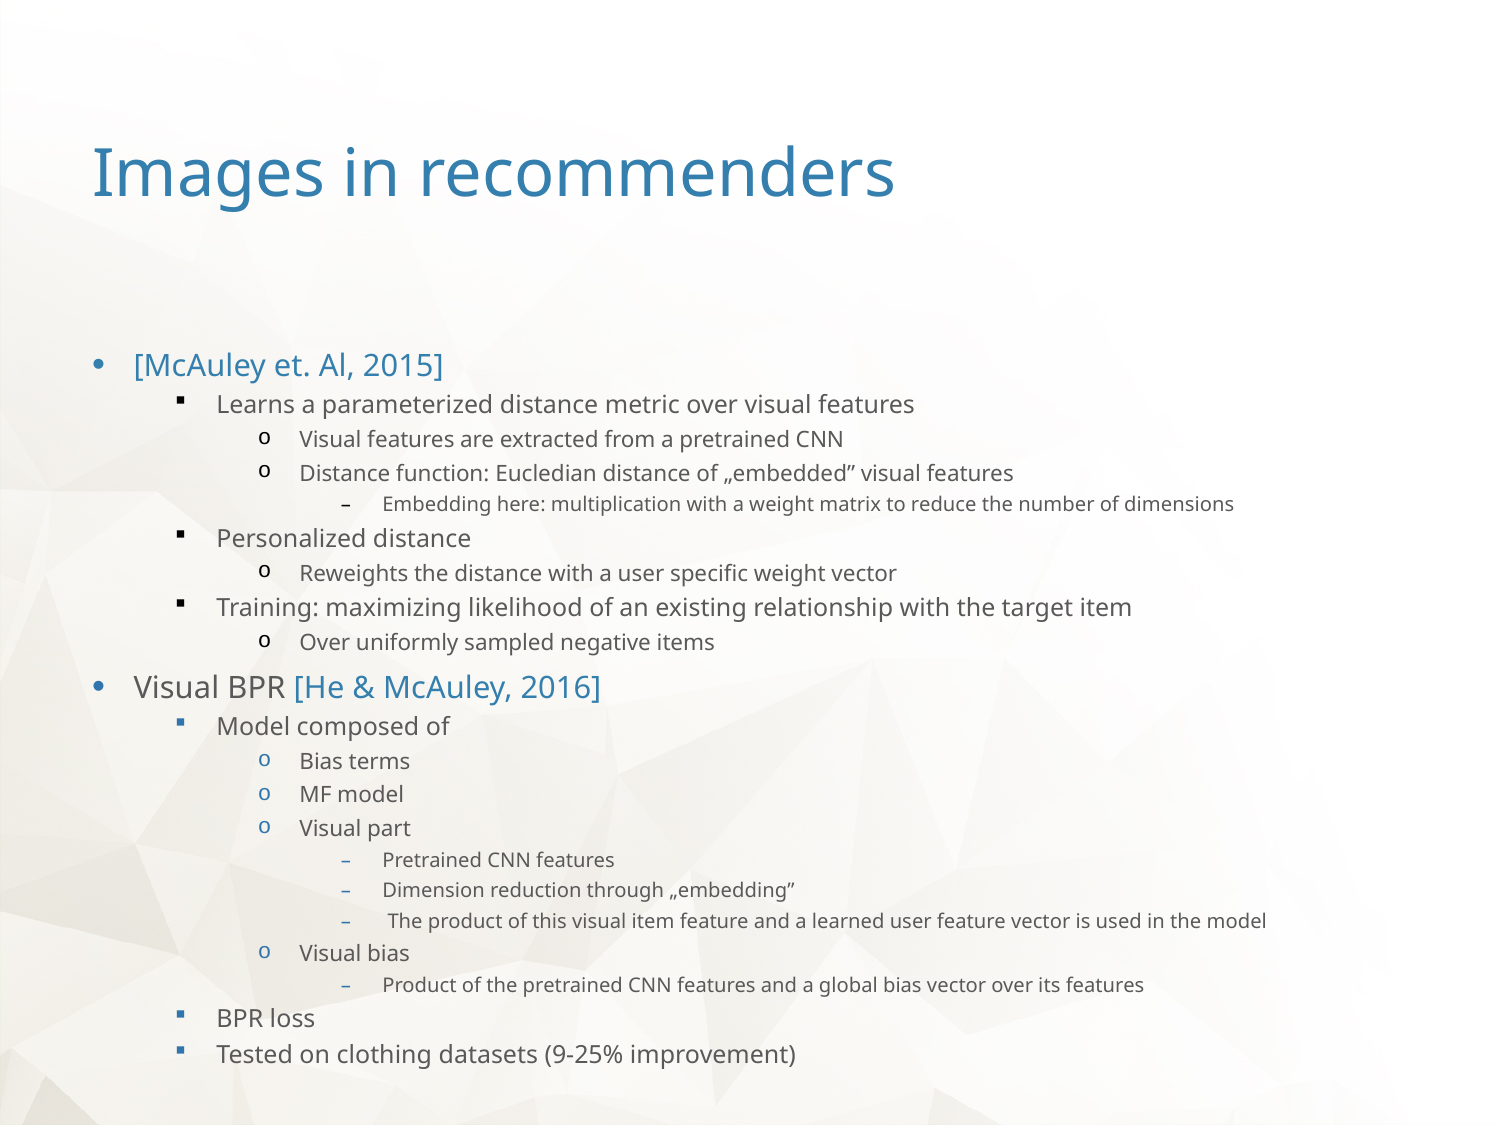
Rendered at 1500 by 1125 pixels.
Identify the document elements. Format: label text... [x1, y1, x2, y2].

picture [0, 0, 1500, 1125]
title Images in recommenders [76, 84, 1424, 266]
list [McAuley et. Al, 2015] Learns a parameterized distance metric over visual features Visual features are extracted from a pretrained CNN Distance function: Eucledian distance of „embedded” visual features Embedding here: multiplication with a weight matrix to reduce the number of dimensions Personalized distance Reweights the distance with a user specific weight vector Training: maximizing likelihood of an existing relationship with the target item Over uniformly sampled negative items Visual BPR [He & McAuley, 2016] Model composed of Bias terms MF model Visual part Pretrained CNN features Dimension reduction through „embedding” The product of this visual item feature and a learned user feature vector is used in the model Visual bias Product of the pretrained CNN features and a global bias vector over its features BPR loss Tested on clothing datasets (9-25% improvement) [76, 337, 1424, 1083]
